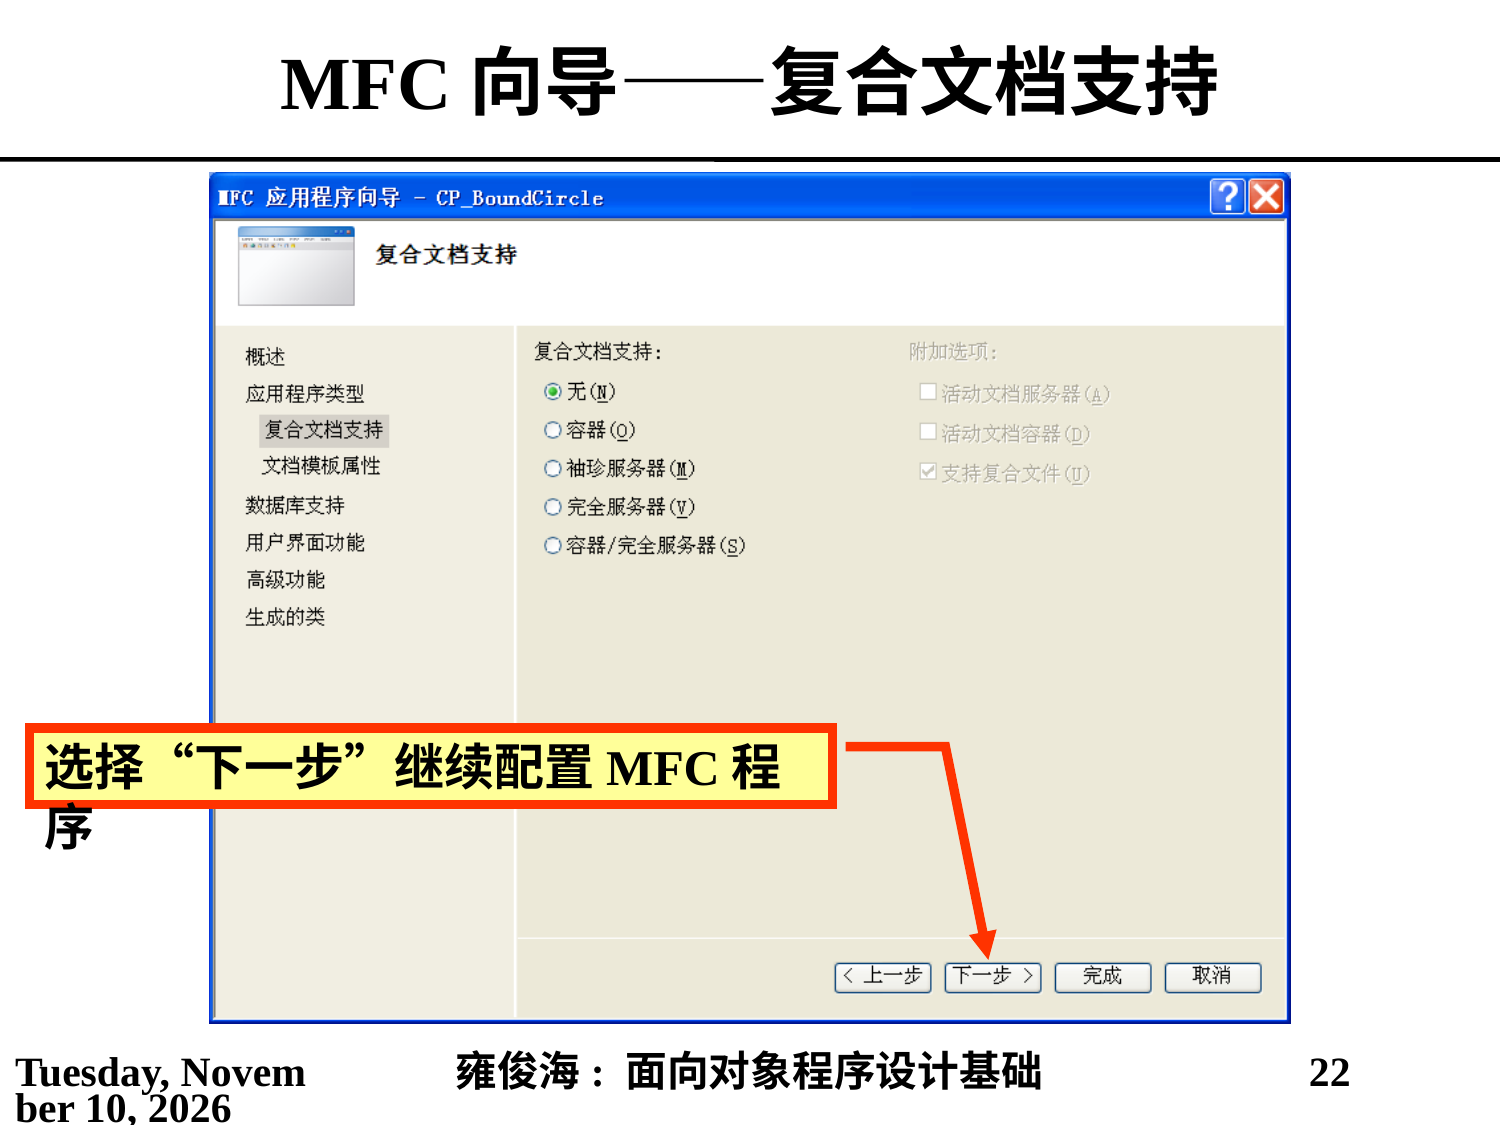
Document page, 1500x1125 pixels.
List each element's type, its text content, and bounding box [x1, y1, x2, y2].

footer 雍俊海: 面向对象程序设计基础 [337, 1042, 1161, 1103]
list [209, 172, 1291, 1024]
title MFC向导——复合文档支持 [0, 0, 1500, 159]
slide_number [0, 1042, 337, 1103]
slide_number 22 [1161, 1042, 1499, 1103]
text_box 选择“下一步”继续配置MFC程序 [29, 727, 209, 805]
